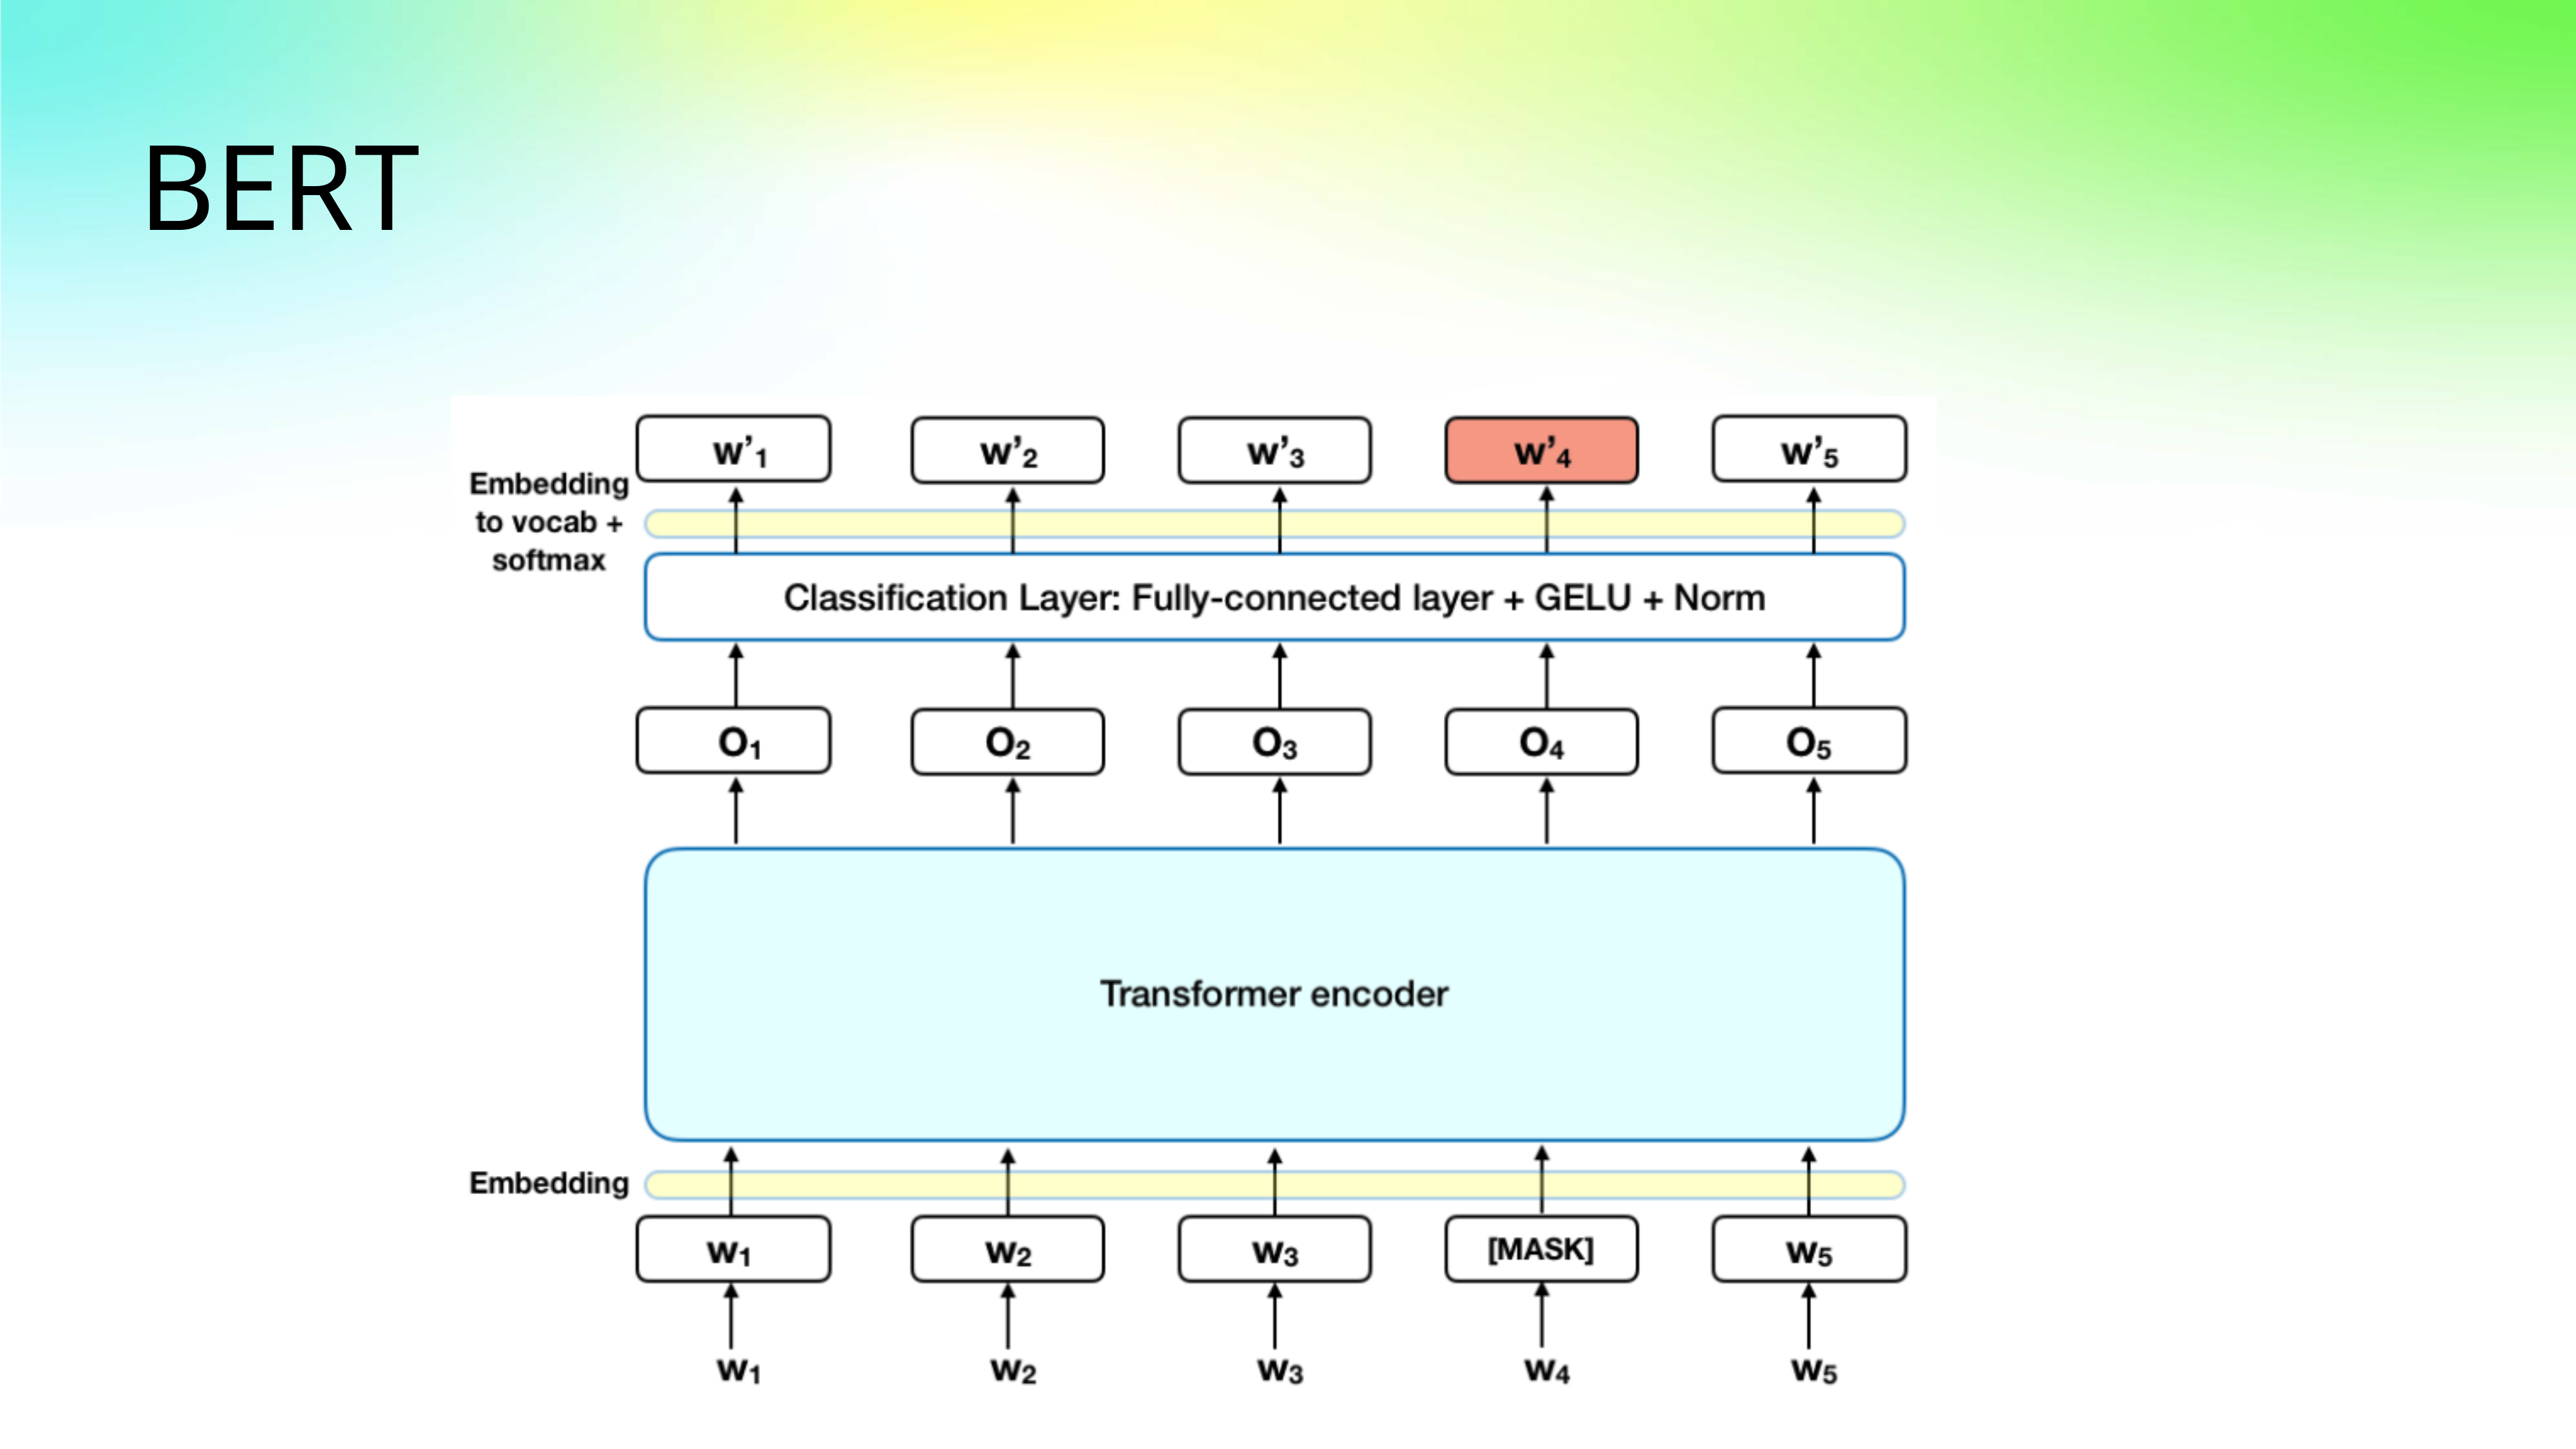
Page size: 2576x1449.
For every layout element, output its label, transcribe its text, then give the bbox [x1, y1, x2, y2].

title BERT [133, 107, 2443, 350]
picture [0, 0, 2576, 1449]
